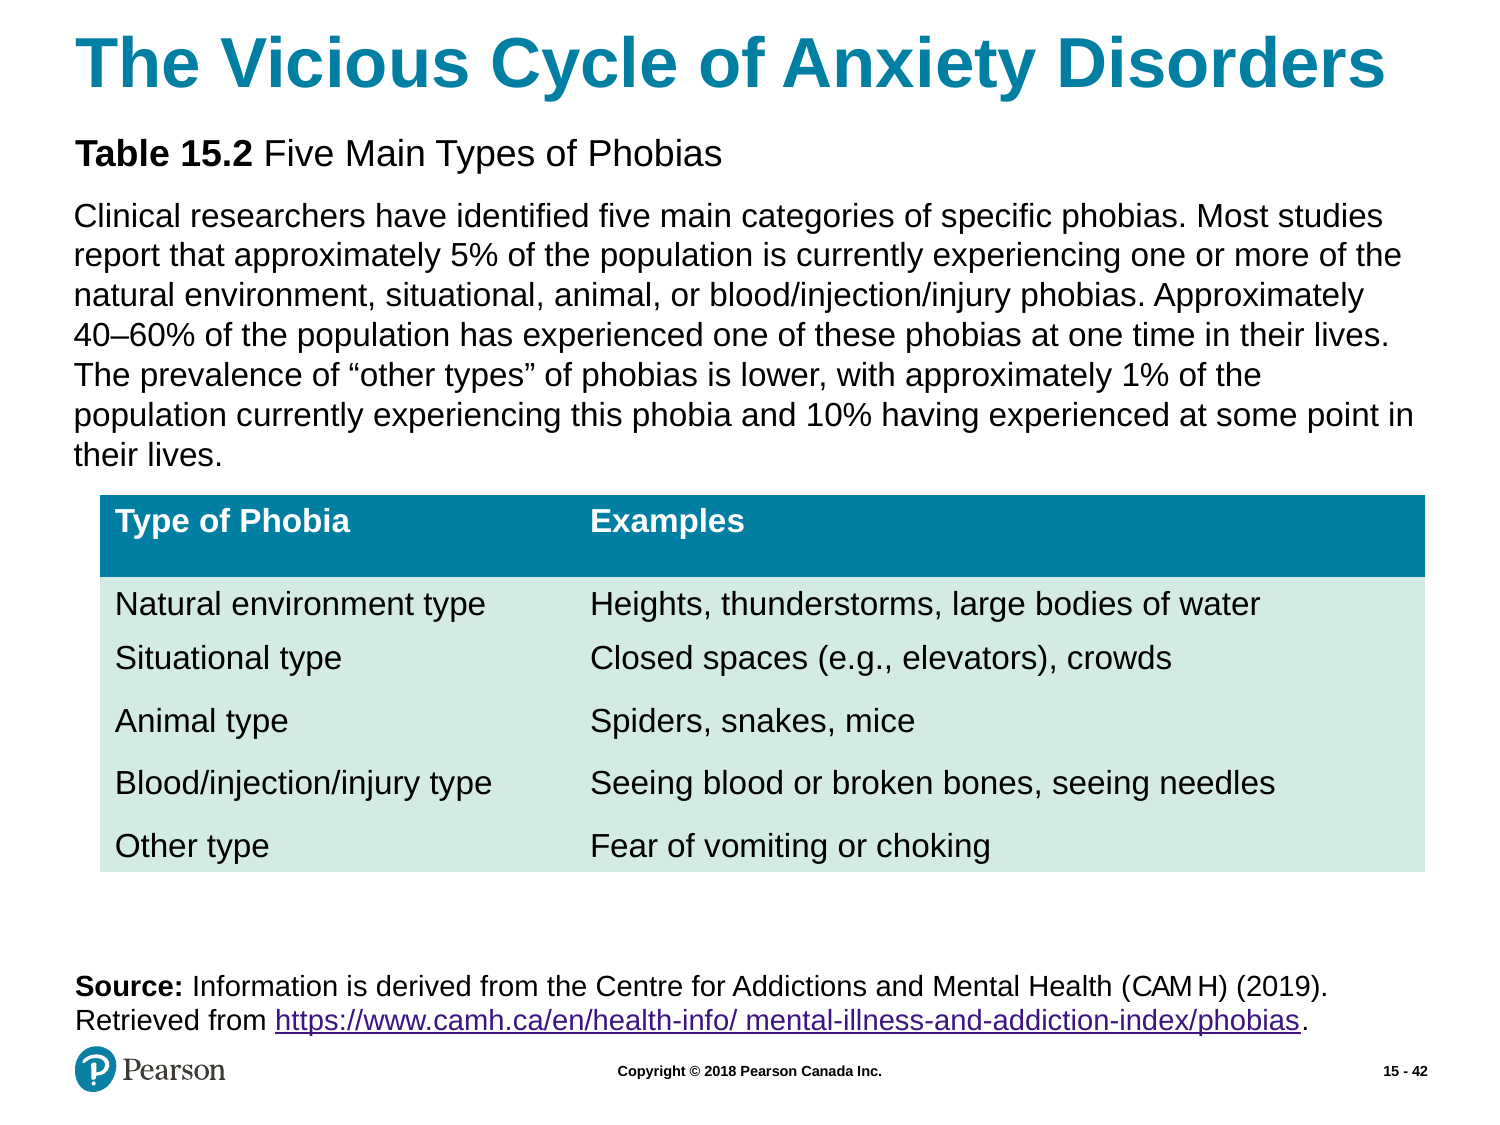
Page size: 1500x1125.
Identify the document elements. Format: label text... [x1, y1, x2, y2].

table_cell Seeing blood or broken bones, seeing needles [575, 757, 1425, 820]
table_cell Fear of vomiting or choking [575, 820, 1425, 872]
table_cell Natural environment type [100, 577, 575, 632]
table_cell Closed spaces (e.g., elevators), crowds [575, 632, 1425, 695]
list Source: Information is derived from the Centre for Addictions and Mental Health (C A M H) (2019). Retrieved from https://www.camh.ca/en/health-info/ mental-illness-and-addiction-index/phobias. [75, 966, 1413, 1038]
table_cell Blood/injection/injury type [100, 757, 575, 820]
table_cell Animal type [100, 695, 575, 757]
title The Vicious Cycle of Anxiety Disorders [75, 13, 1425, 106]
table_cell Situational type [100, 632, 575, 695]
list Clinical researchers have identified five main categories of specific phobias. Most studies report that approximately 5% of the population is currently experiencing one or more of the natural environment, situational, animal, or blood/injection/injury phobias. Approximately 40–60% of the population has experienced one of these phobias at one time in their lives. The prevalence of “other types” of phobias is lower, with approximately 1% of the population currently experiencing this phobia and 10% having experienced at some point in their lives. [73, 193, 1424, 477]
table_cell Other type [100, 820, 575, 872]
table_cell Spiders, snakes, mice [575, 695, 1425, 757]
table_header Type of Phobia [100, 495, 575, 577]
table_header Examples [575, 495, 1425, 577]
table_cell Heights, thunderstorms, large bodies of water [575, 577, 1425, 632]
list Table 15.2 Five Main Types of Phobias [75, 129, 1425, 178]
